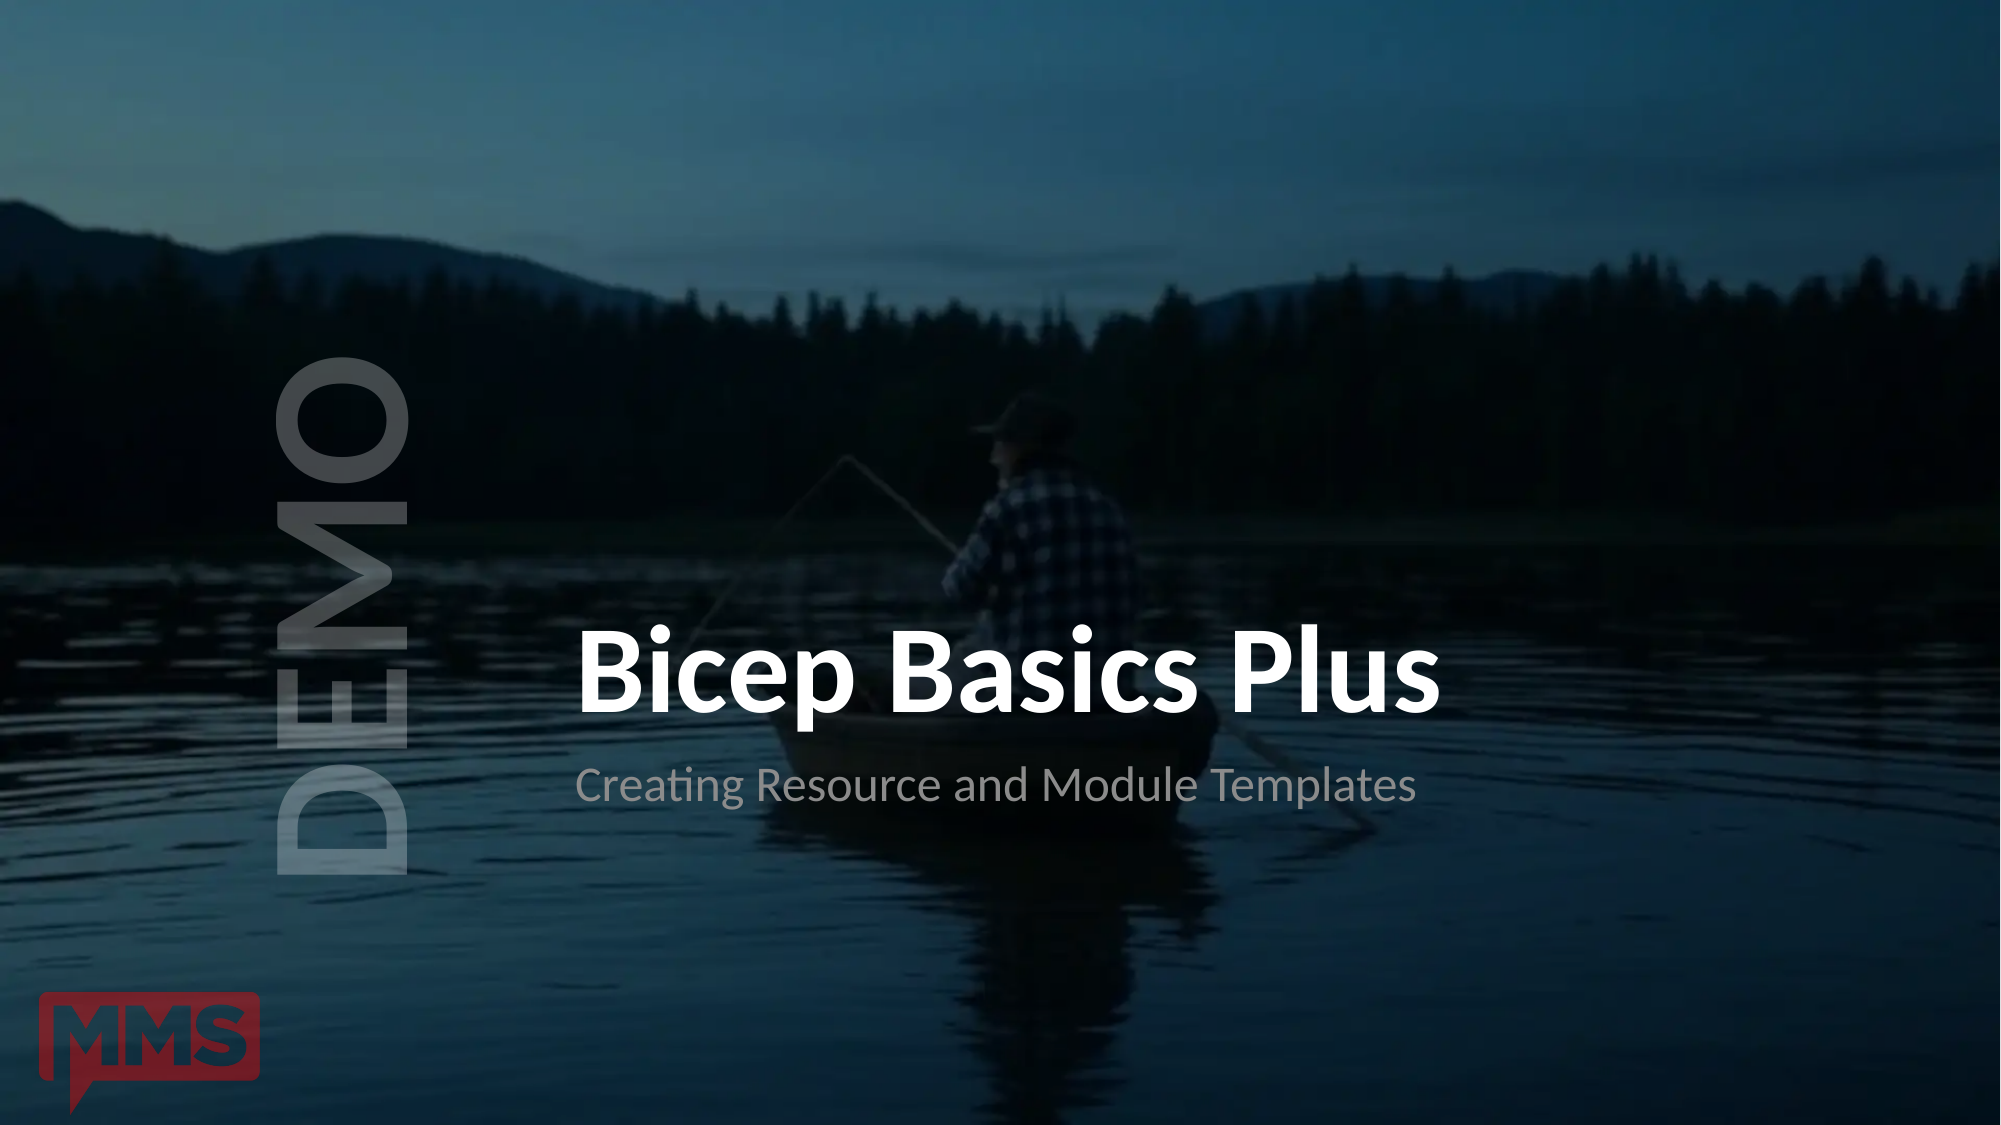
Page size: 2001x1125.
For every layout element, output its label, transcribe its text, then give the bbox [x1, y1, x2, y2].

list Creating Resource and Module Templates [560, 751, 1862, 998]
picture [0, 0, 2001, 1125]
title Bicep Basics Plus [560, 278, 1862, 747]
